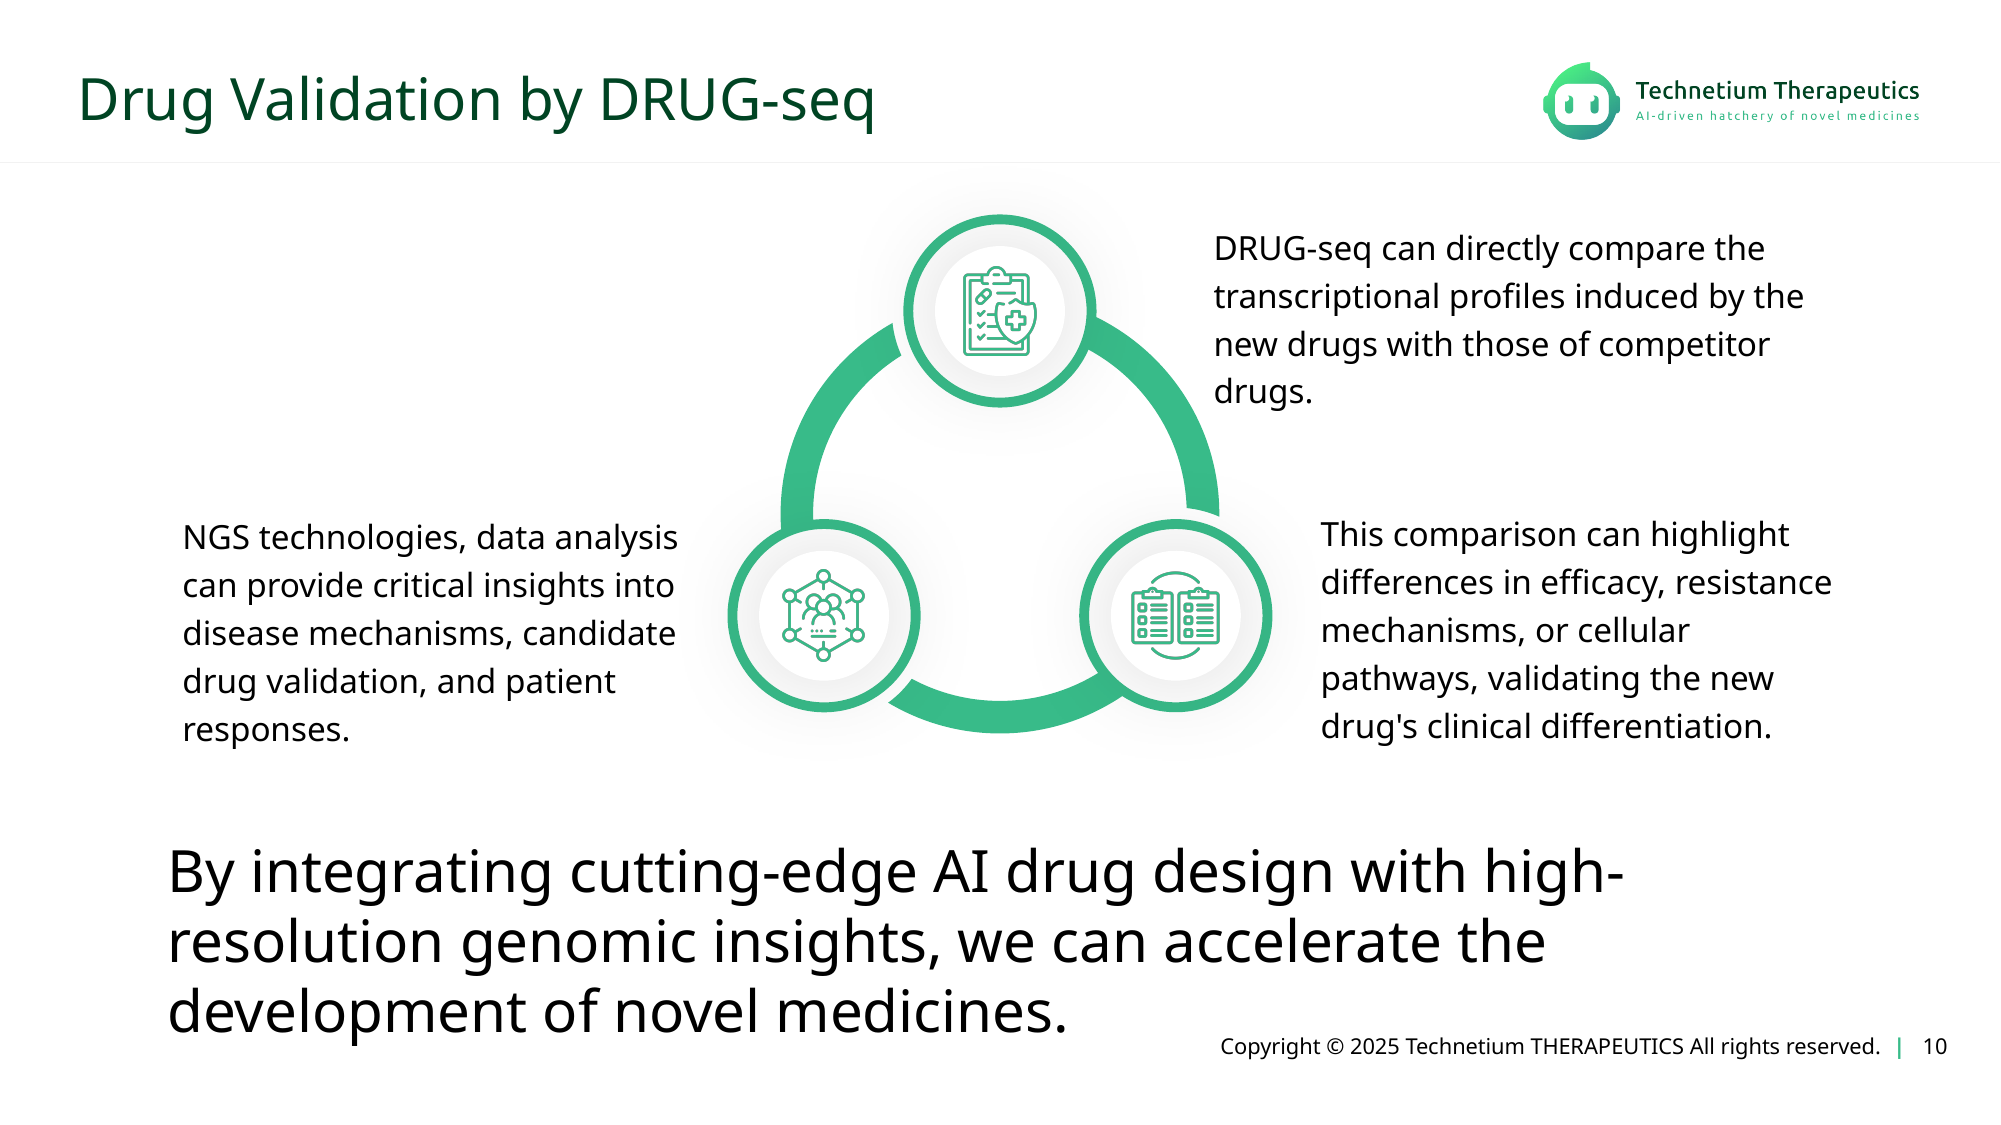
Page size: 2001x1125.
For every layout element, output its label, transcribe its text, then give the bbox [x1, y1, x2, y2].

picture [1543, 62, 1919, 140]
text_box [726, 213, 1273, 734]
title Drug Validation by DRUG-seq [62, 40, 1527, 163]
text_box By integrating cutting-edge AI drug design with high-resolution genomic insights, we can accelerate the development of novel medicines. [152, 826, 1848, 1052]
picture [776, 568, 871, 662]
picture [955, 266, 1045, 356]
text_box This comparison can highlight differences in efficacy, resistance mechanisms, or cellular pathways, validating the new drug's clinical differentiation. [1305, 497, 1871, 753]
slide_number Copyright © 2025 Technetium THERAPEUTICS All rights reserved. | 10 [1127, 1008, 1963, 1087]
text_box DRUG-seq can directly compare the transcriptional profiles induced by the new drugs with those of competitor drugs. [1198, 211, 1848, 418]
text_box NGS technologies, data analysis can provide critical insights into disease mechanisms, candidate drug validation, and patient responses. [167, 500, 711, 755]
picture [1130, 569, 1222, 661]
